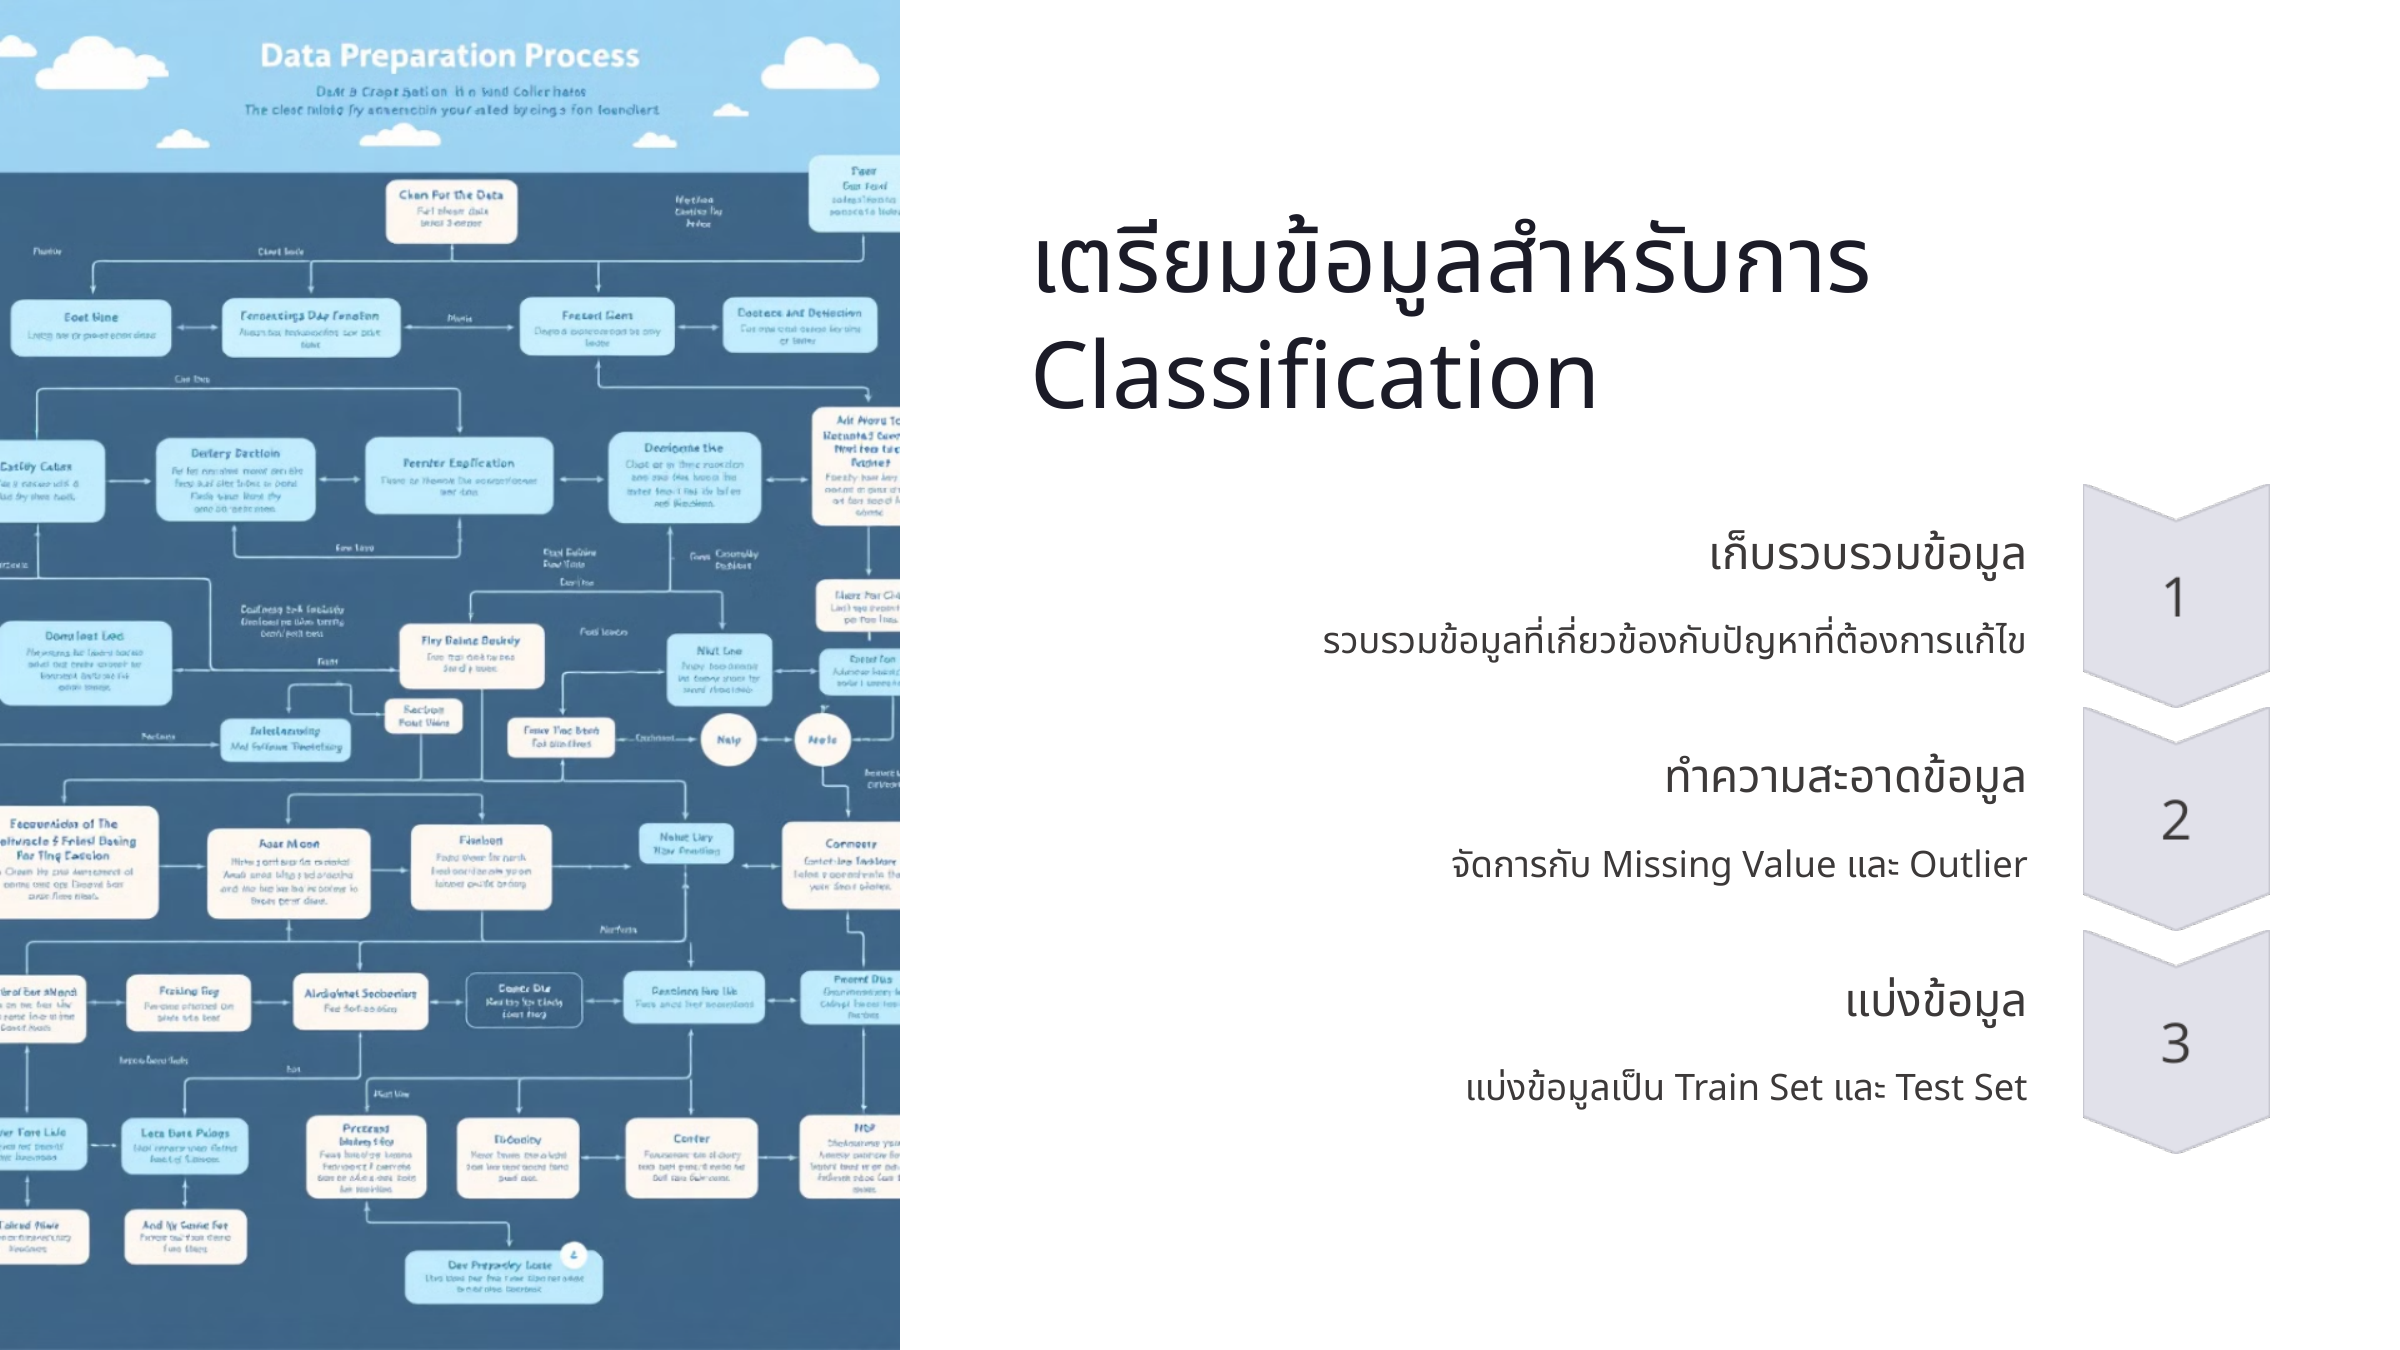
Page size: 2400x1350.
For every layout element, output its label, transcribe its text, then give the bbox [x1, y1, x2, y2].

text_box เตรียมข้อมูลสำหรับการ Classification [1030, 195, 2270, 429]
picture [0, 0, 900, 1350]
text_box แบ่งข้อมูลเป็น Train Set และ Test Set [1030, 1048, 2028, 1108]
text_box จัดการกับ Missing Value และ Outlier [1030, 825, 2028, 885]
text_box เก็บรวบรวมข้อมูล [1562, 521, 2028, 580]
picture [2083, 484, 2270, 1154]
text_box แบ่งข้อมูล [1562, 967, 2028, 1026]
text_box รวบรวมข้อมูลที่เกี่ยวข้องกับปัญหาที่ต้องการแก้ไข [1030, 601, 2028, 662]
text_box ทำความสะอาดข้อมูล [1562, 744, 2028, 803]
